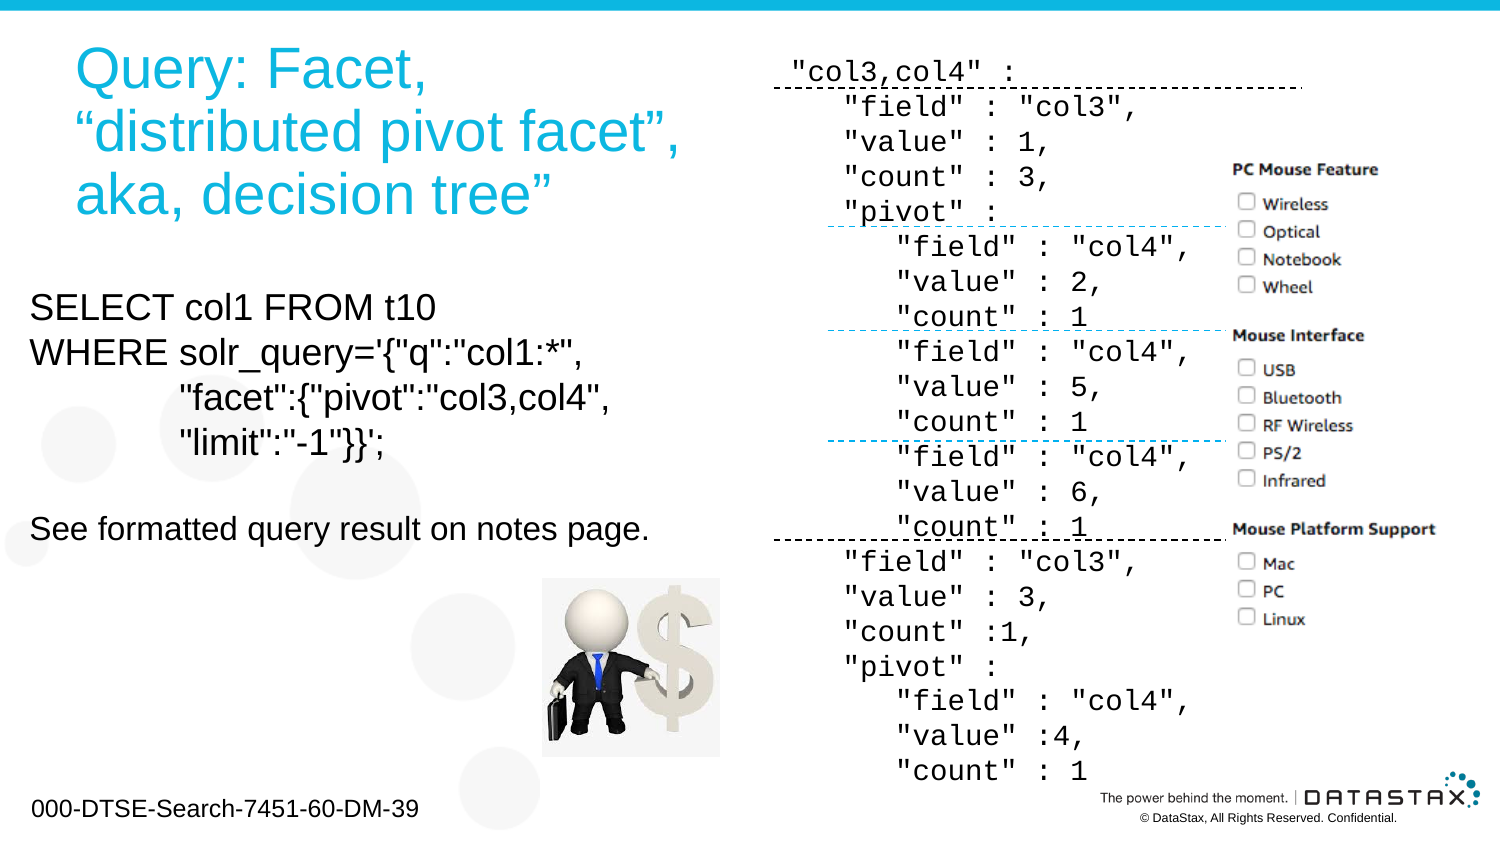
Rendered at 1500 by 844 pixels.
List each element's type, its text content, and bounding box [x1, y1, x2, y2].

picture [1225, 152, 1476, 650]
text_box "col3,col4" : "field" : "col3", "value" : 1, "count" : 3, "pivot" : "field" : "col4", "value" : 2, "count" : 1 "field" : "col4", "value" : 5, "count" : 1 "field" : "col4", "value" : 6, "count" : 1 "field" : "col3", "value" : 3, "count" :1, "pivot" : "field" : "col4", "value" :4, "count" : 1 [775, 45, 1208, 87]
picture [542, 578, 721, 757]
text_box "col3,col4" : "field" : "col3", "value" : 1, "count" : 3, "pivot" : "field" : "col4", "value" : 2, "count" : 1 "field" : "col4", "value" : 5, "count" : 1 "field" : "col4", "value" : 6, "count" : 1 "field" : "col3", "value" : 3, "count" :1, "pivot" : "field" : "col4", "value" :4, "count" : 1 [775, 96, 1208, 538]
slide_number 000-DTSE-Search-7451-60-DM-39 [16, 785, 720, 831]
list SELECT col1 FROM t10 WHERE solr_query='{"q":"col1:*", "facet":{"pivot":"col3,col4", "limit":"-1"}}'; See formatted query result on notes page. [28, 275, 720, 721]
text_box "col3,col4" : "field" : "col3", "value" : 1, "count" : 3, "pivot" : "field" : "col4", "value" : 2, "count" : 1 "field" : "col4", "value" : 5, "count" : 1 "field" : "col4", "value" : 6, "count" : 1 "field" : "col3", "value" : 3, "count" :1, "pivot" : "field" : "col4", "value" :4, "count" : 1 [775, 549, 1208, 794]
picture [1085, 756, 1495, 823]
slide_number © DataStax, All Rights Reserved. Confidential. [1125, 802, 1463, 834]
title Query: Facet, “distributed pivot facet”, aka, decision tree” [75, 152, 736, 243]
